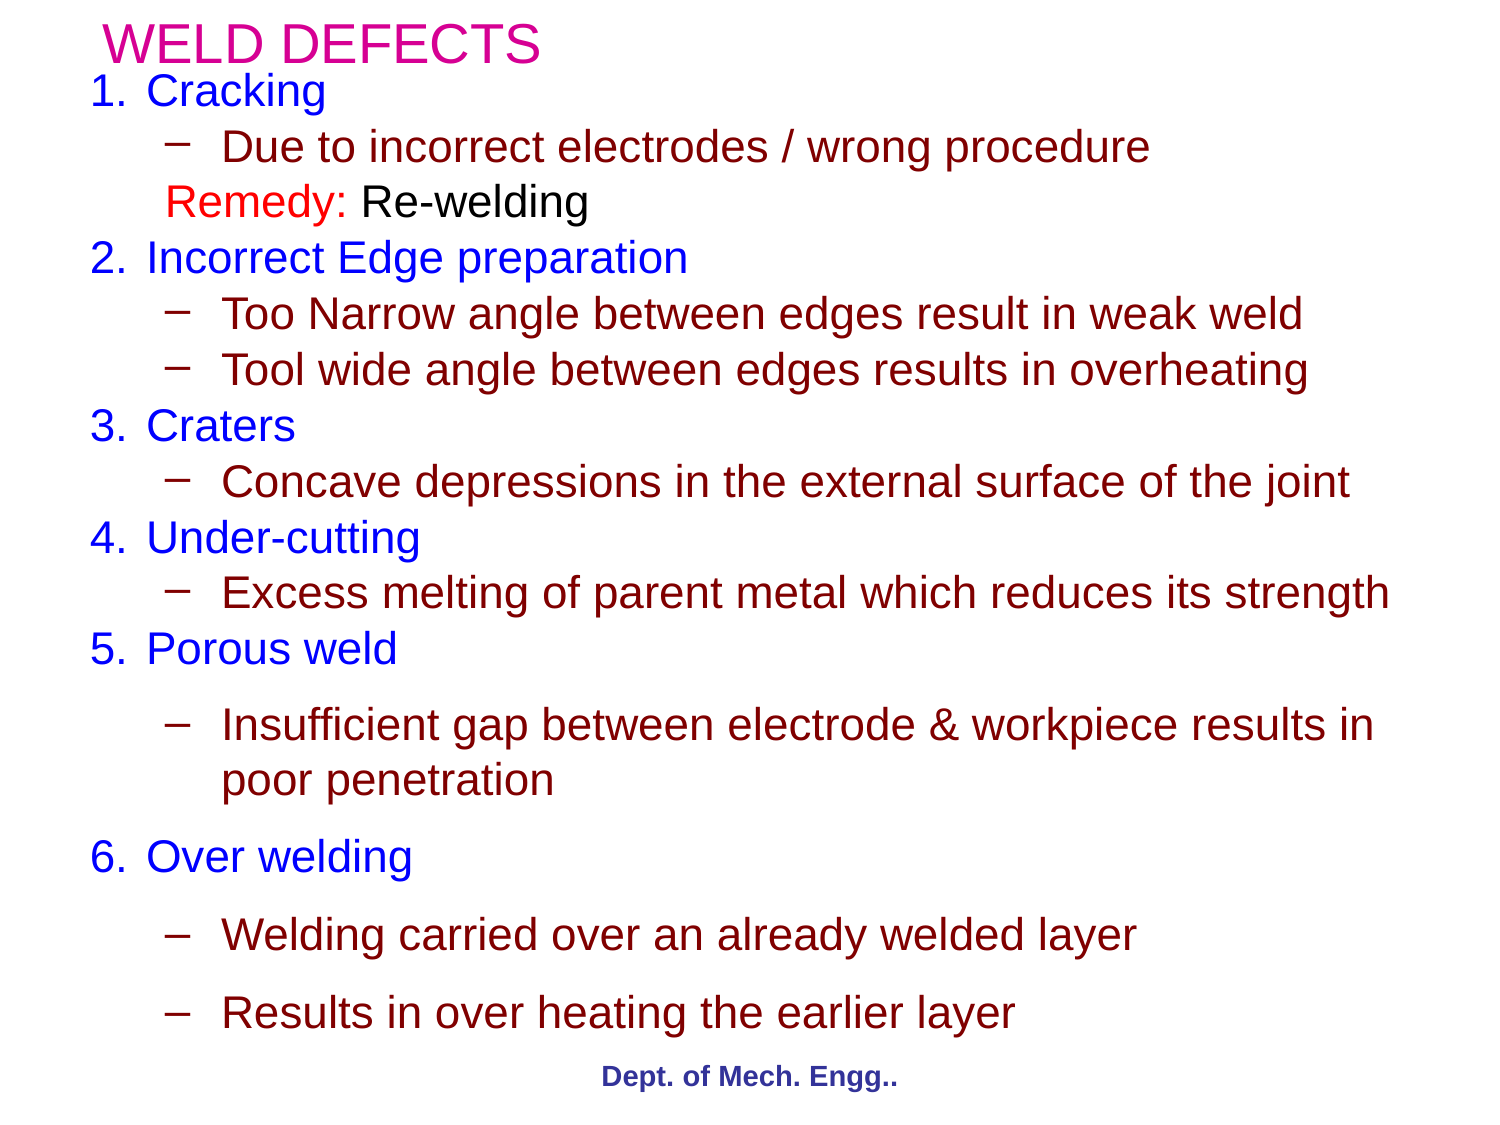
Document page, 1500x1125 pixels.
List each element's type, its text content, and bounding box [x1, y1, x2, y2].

text_box Cracking Due to incorrect electrodes / wrong procedure Remedy: Re-welding Incorrect Edge preparation Too Narrow angle between edges result in weak weld Tool wide angle between edges results in overheating Craters Concave depressions in the external surface of the joint Under-cutting Excess melting of parent metal which reduces its strength Porous weld Insufficient gap between electrode & workpiece results in poor penetration Over welding Welding carried over an already welded layer Results in over heating the earlier layer [74, 72, 1438, 1046]
footer Dept. of Mech. Engg.. [512, 1049, 988, 1103]
text_box WELD DEFECTS [87, 0, 650, 72]
